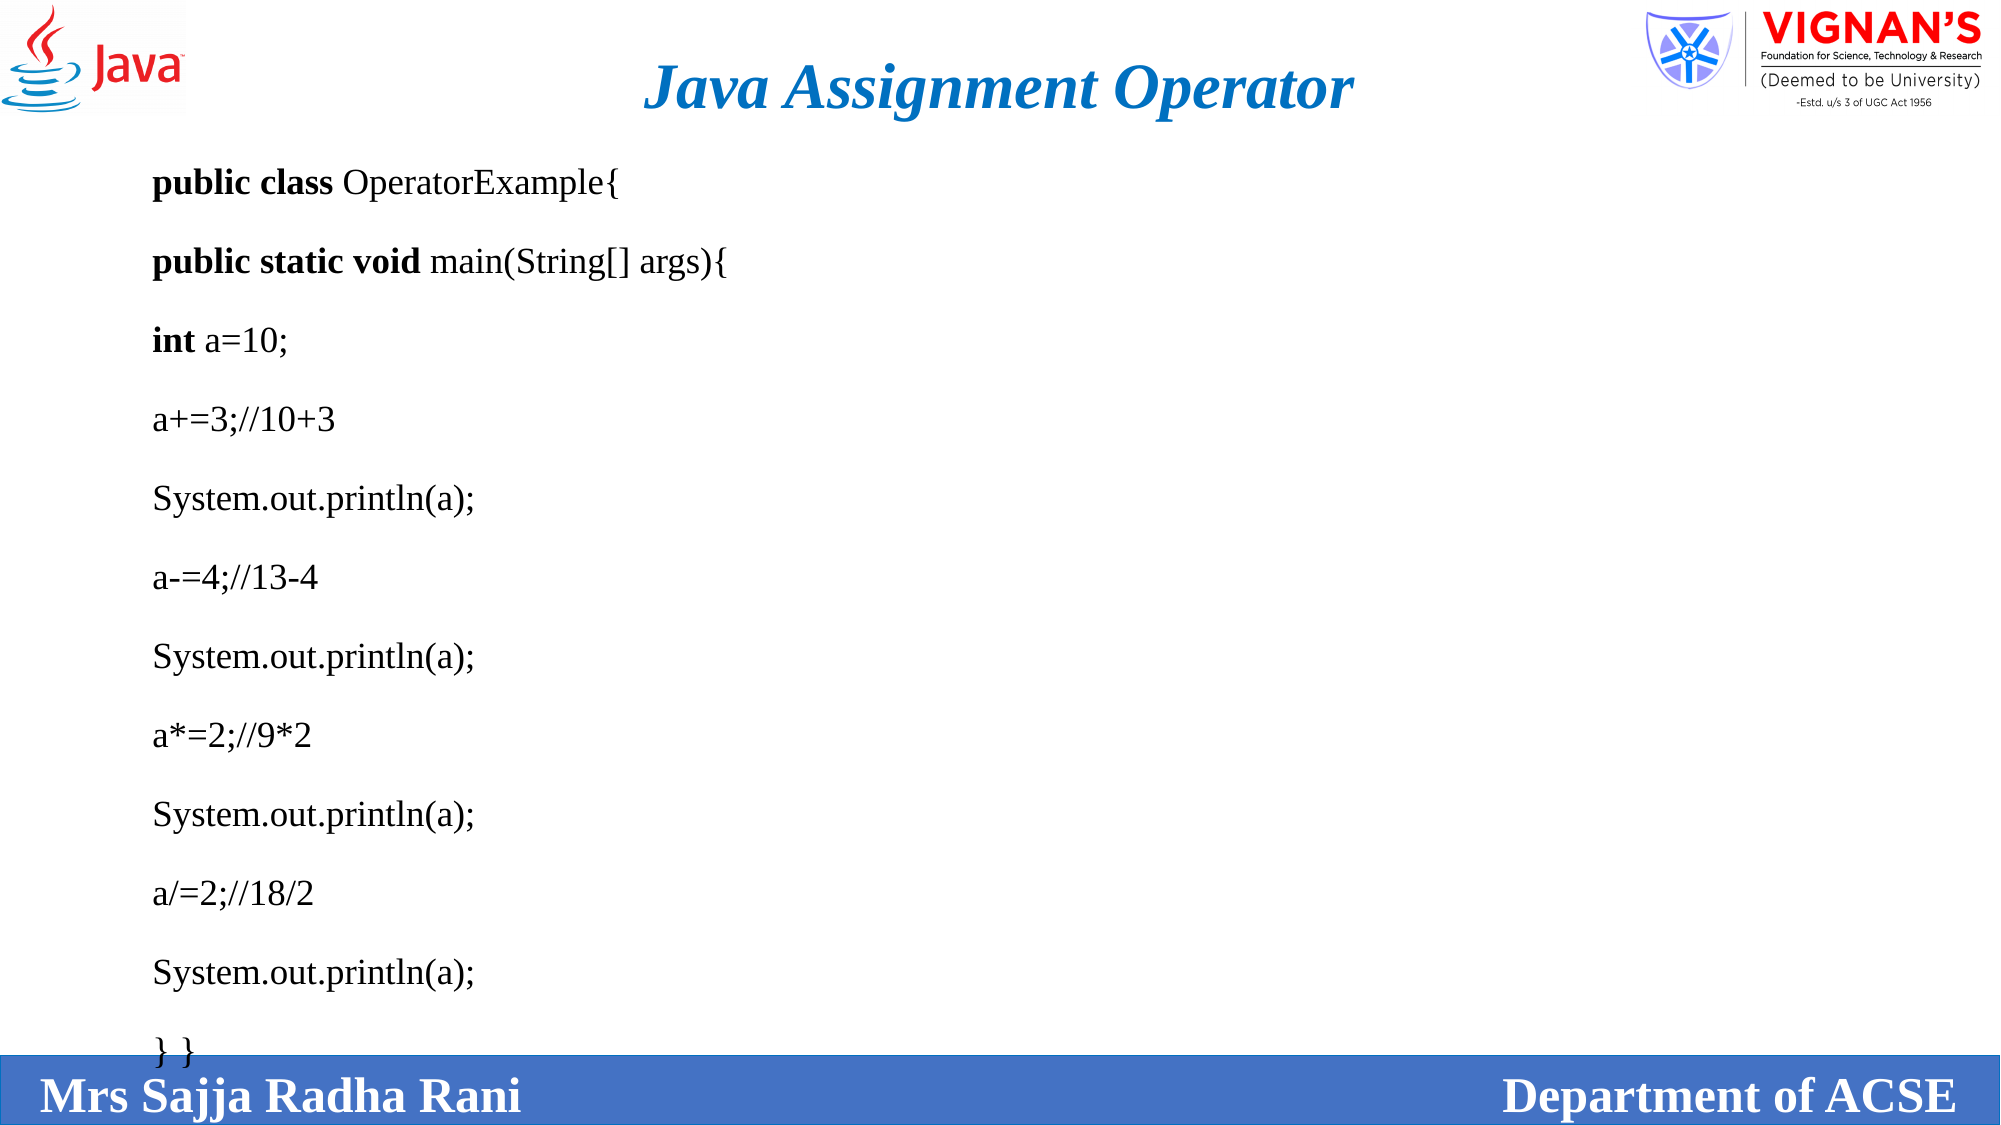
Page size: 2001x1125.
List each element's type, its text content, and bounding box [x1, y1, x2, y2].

list Java Assignment Operator public class OperatorExample{ public static void main(String[] args){ int a=10; a+=3;//10+3 System.out.println(a); a-=4;//13-4 System.out.println(a); a*=2;//9*2 System.out.println(a); a/=2;//18/2 System.out.println(a); } } [137, 45, 1863, 1080]
picture [1631, 0, 2000, 116]
picture [0, 0, 186, 116]
